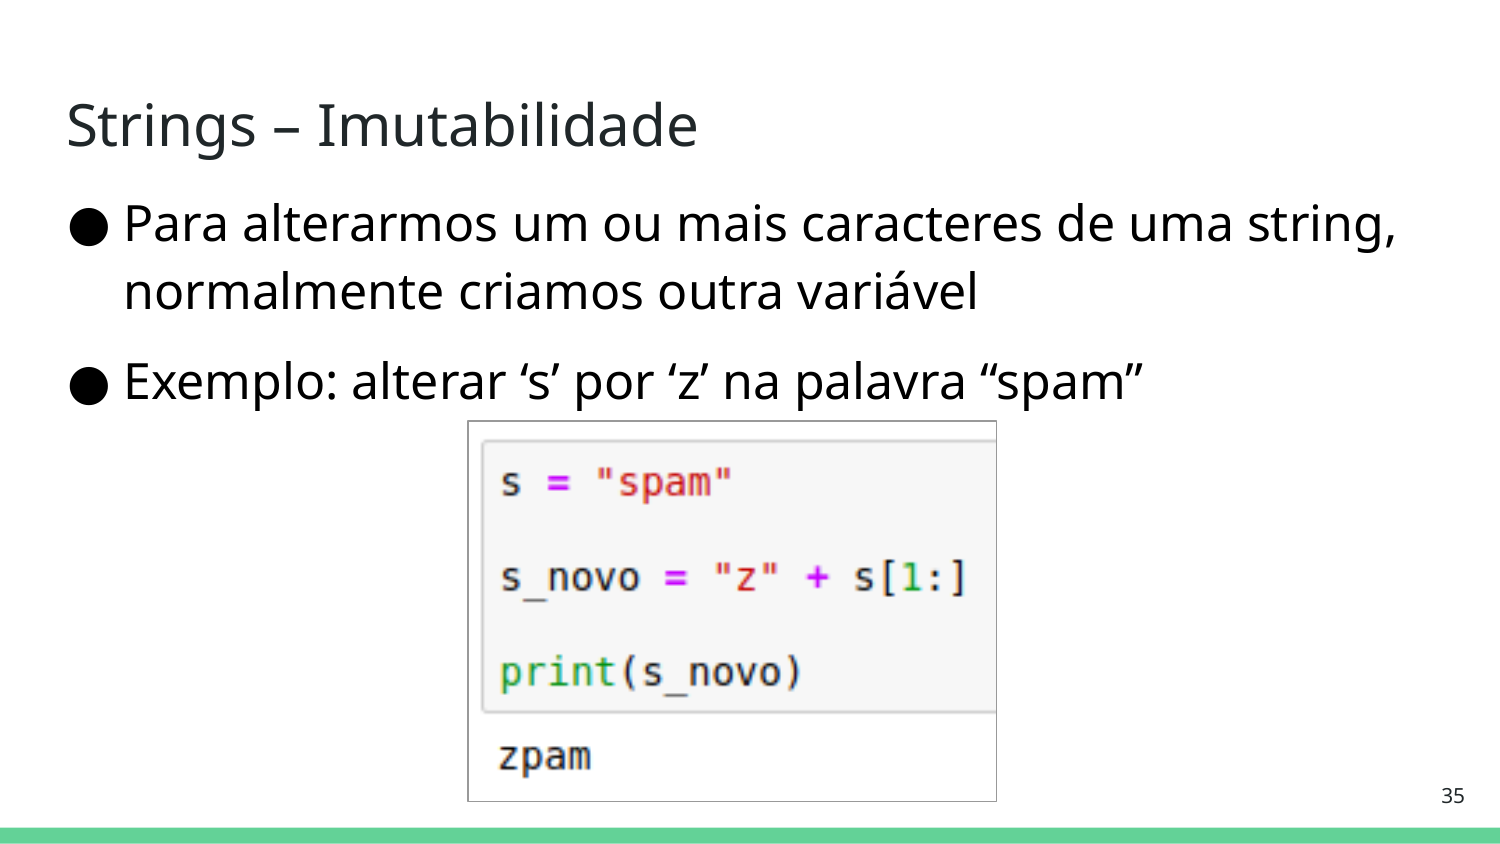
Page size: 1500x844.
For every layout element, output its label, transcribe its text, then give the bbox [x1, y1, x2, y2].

title Strings – Imutabilidade [51, 72, 1449, 167]
list Para alterarmos um ou mais caracteres de uma string, normalmente criamos outra variável Exemplo: alterar ‘s’ por ‘z’ na palavra “spam” [33, 166, 1432, 735]
picture [468, 421, 996, 802]
slide_number 35 [1389, 764, 1480, 830]
